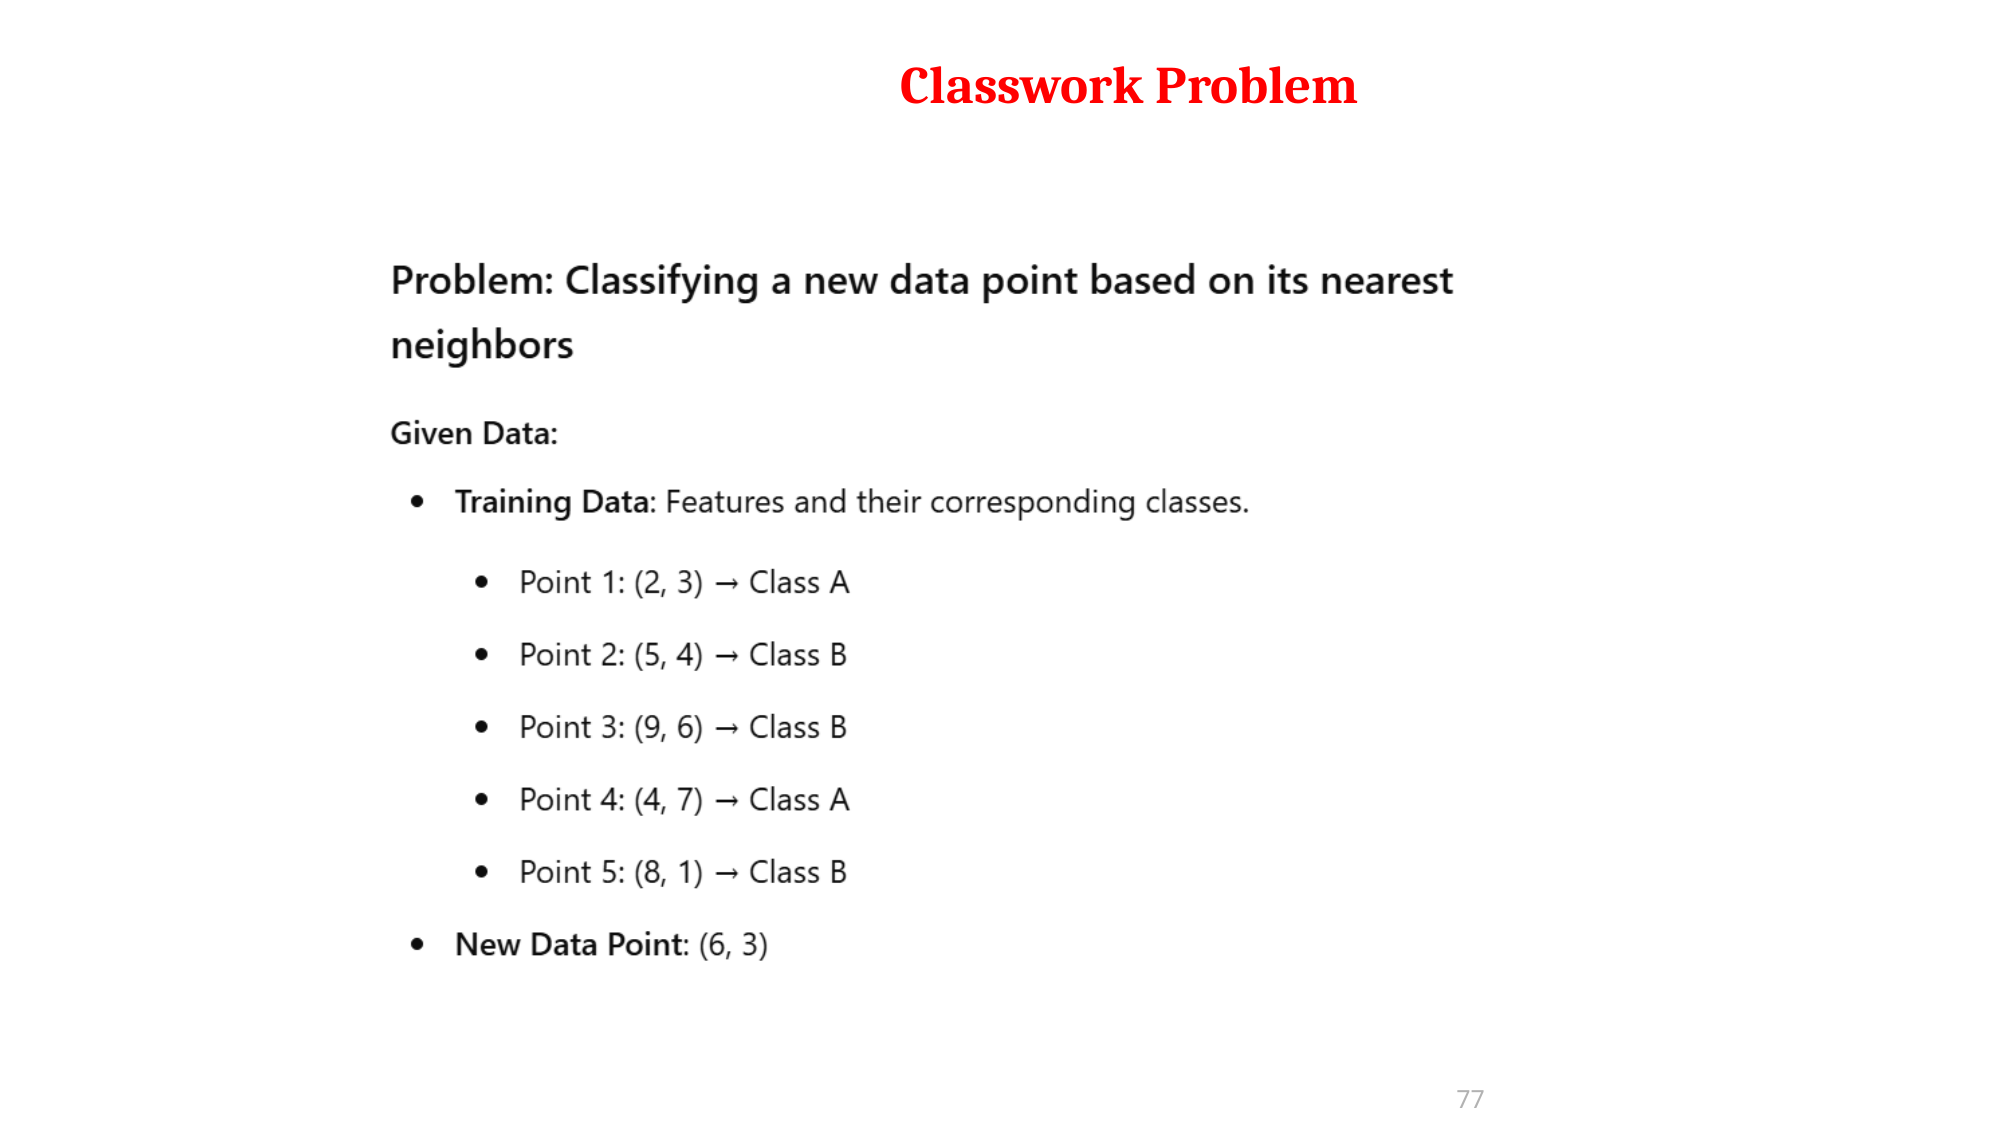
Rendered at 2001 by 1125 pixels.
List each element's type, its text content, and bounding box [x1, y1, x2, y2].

slide_number 77 [1187, 1062, 1500, 1125]
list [324, 242, 1626, 985]
title Classwork Problem [900, 51, 1520, 102]
